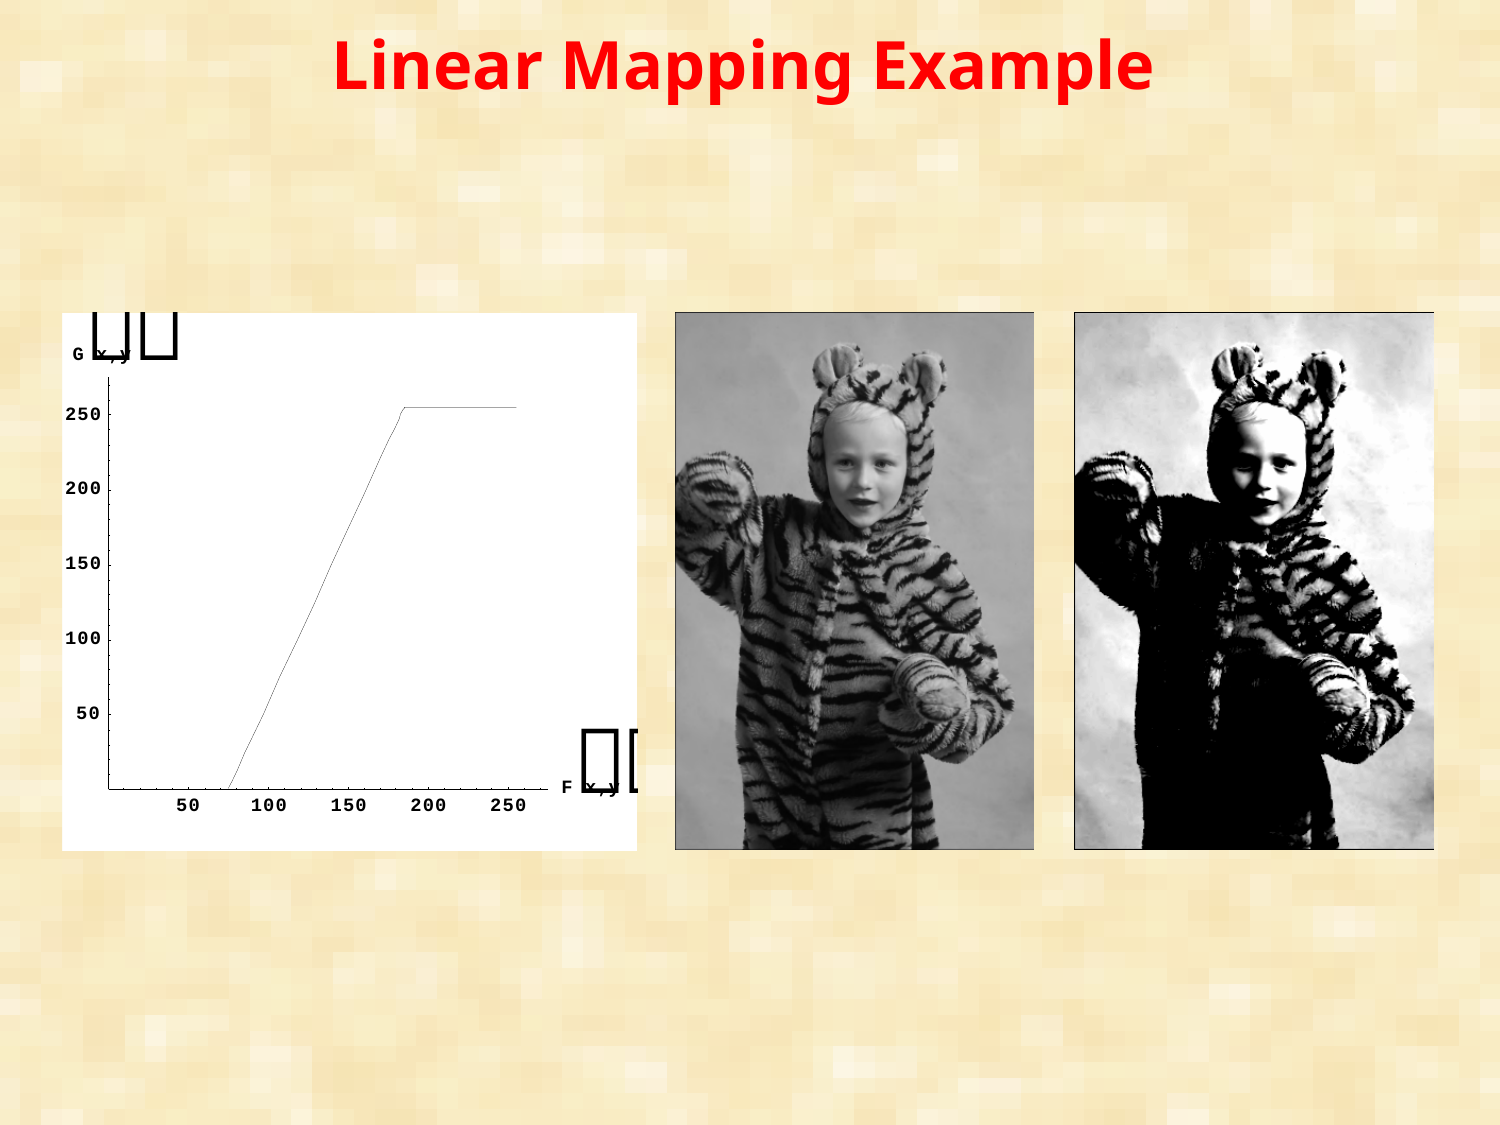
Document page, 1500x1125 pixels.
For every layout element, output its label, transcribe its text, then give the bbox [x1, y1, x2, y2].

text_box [674, 312, 1034, 850]
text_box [1074, 312, 1434, 850]
picture [0, 0, 1500, 1125]
title Linear Mapping Example [37, 24, 1450, 100]
